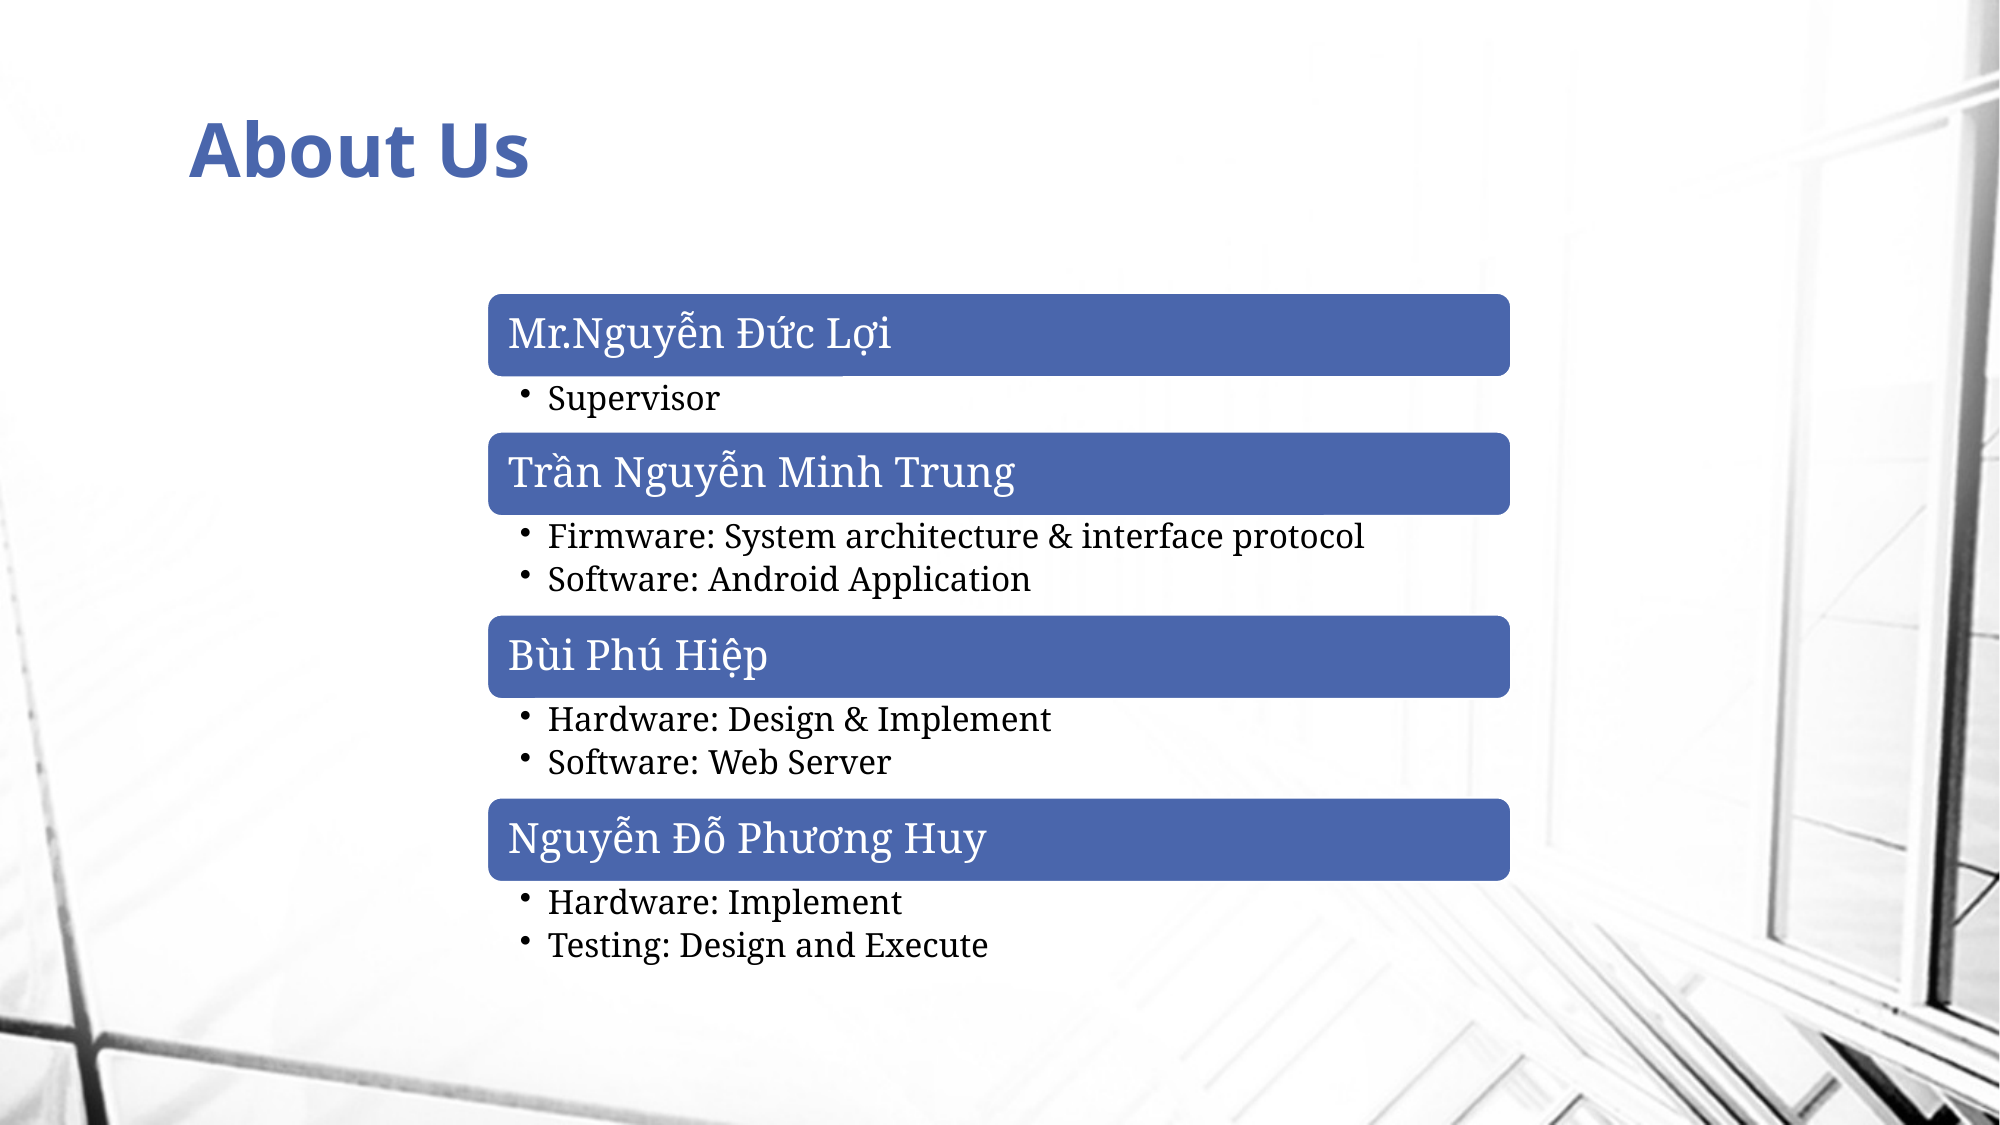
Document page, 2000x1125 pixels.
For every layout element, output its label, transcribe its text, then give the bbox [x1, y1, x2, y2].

picture [0, 0, 2000, 1125]
title About Us [174, 24, 1600, 200]
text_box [487, 287, 1512, 986]
